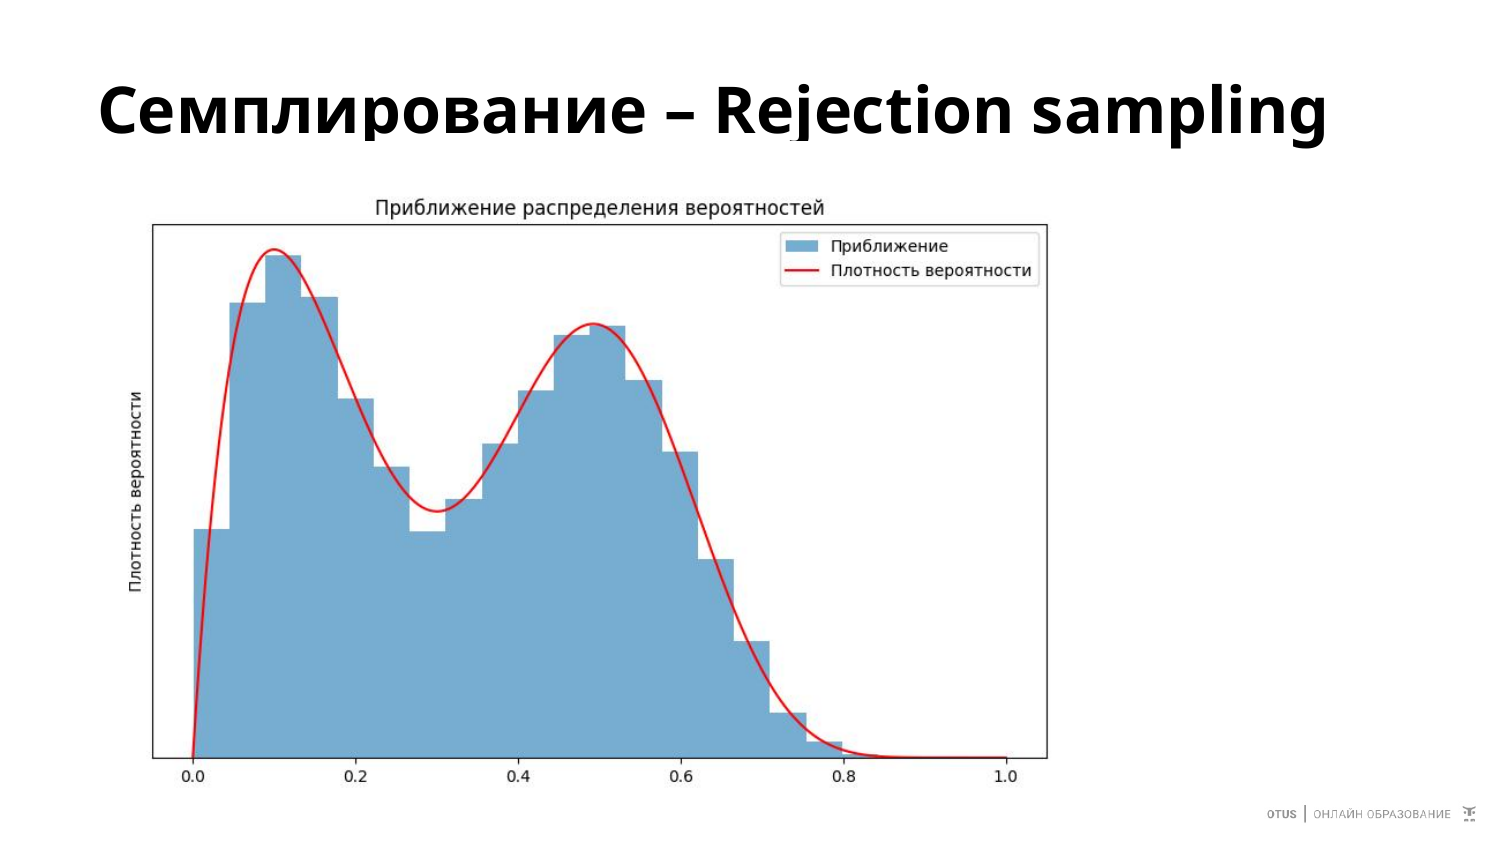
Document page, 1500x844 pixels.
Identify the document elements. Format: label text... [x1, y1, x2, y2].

picture [0, 0, 1500, 844]
title Семплирование – Rejection sampling [82, 54, 1480, 234]
